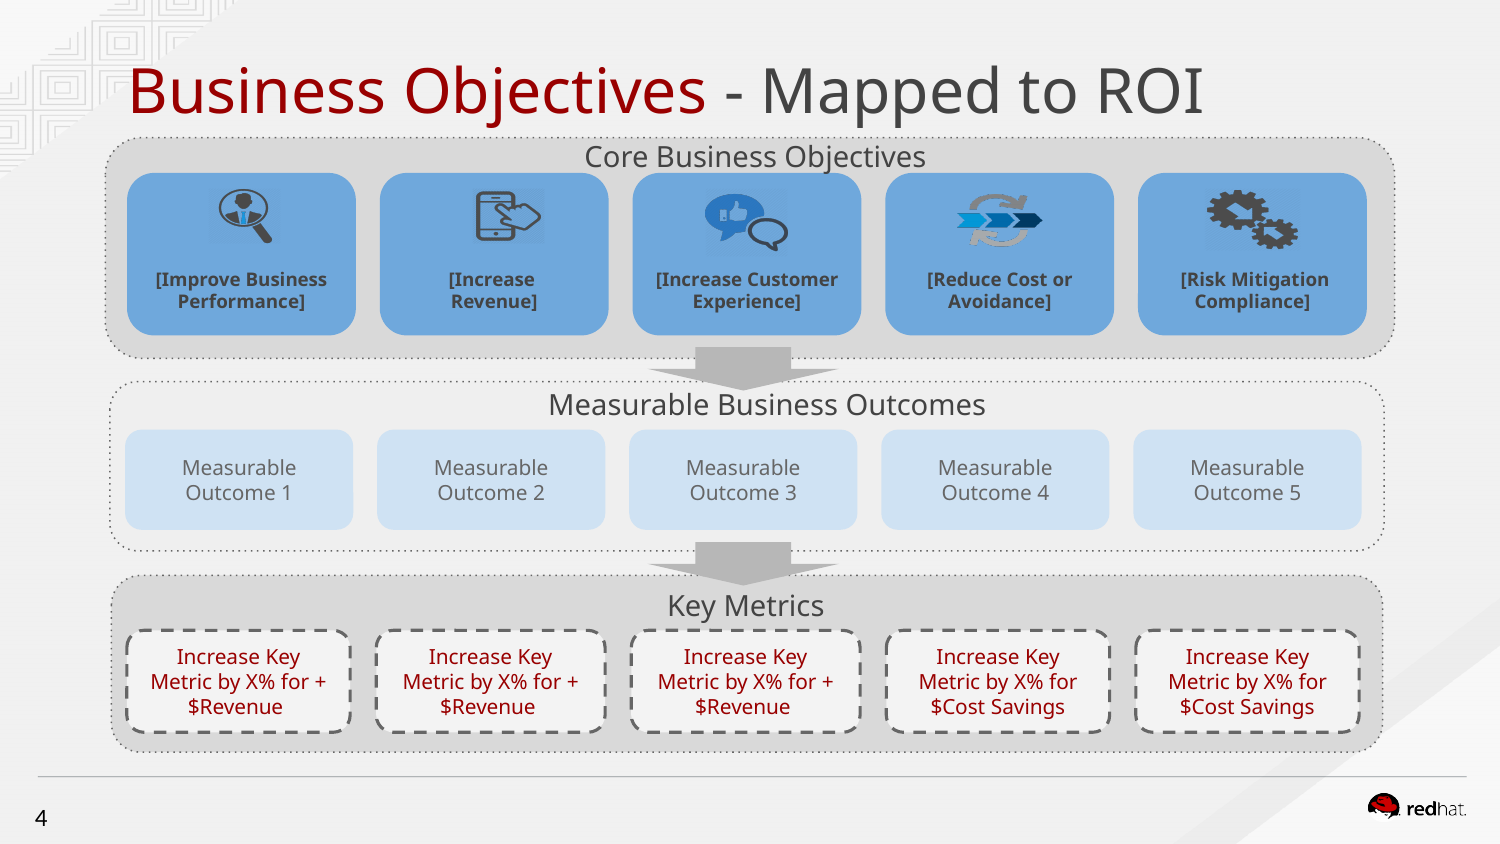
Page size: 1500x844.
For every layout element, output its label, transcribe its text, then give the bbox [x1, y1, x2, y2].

text_box Measurable Outcome 3 [629, 429, 858, 530]
text_box 4 [0, 793, 83, 842]
text_box [Improve Business Performance] [127, 172, 356, 336]
text_box Increase Key Metric by X% for $Cost Savings [1135, 630, 1360, 733]
text_box Measurable Outcome 4 [881, 429, 1110, 530]
picture [0, 0, 1500, 844]
text_box Increase Key Metric by X% for +$Revenue [631, 630, 861, 733]
text_box Measurable Outcome 5 [1133, 429, 1362, 530]
text_box Increase Key Metric by X% for $Cost Savings [886, 630, 1110, 733]
text_box Key Metrics [616, 580, 875, 629]
text_box Measurable Outcome 2 [377, 429, 606, 530]
text_box [111, 575, 1383, 753]
text_box [Reduce Cost or Avoidance] [885, 172, 1115, 336]
text_box [Risk Mitigation Compliance] [1137, 172, 1367, 336]
text_box Increase Key Metric by X% for +$Revenue [376, 630, 606, 733]
text_box Measurable Business Outcomes [433, 382, 1101, 426]
text_box Measurable Outcome 1 [125, 429, 354, 530]
text_box [647, 347, 840, 391]
text_box [647, 542, 840, 586]
text_box Increase Key Metric by X% for +$Revenue [126, 630, 351, 733]
text_box [Increase Revenue] [379, 172, 609, 336]
text_box [109, 381, 1385, 551]
text_box Core Business Objectives [440, 134, 1071, 178]
text_box [105, 137, 1395, 359]
text_box [Increase Customer Experience] [632, 178, 862, 336]
text_box Business Objectives - Mapped to ROI [112, 48, 1388, 141]
